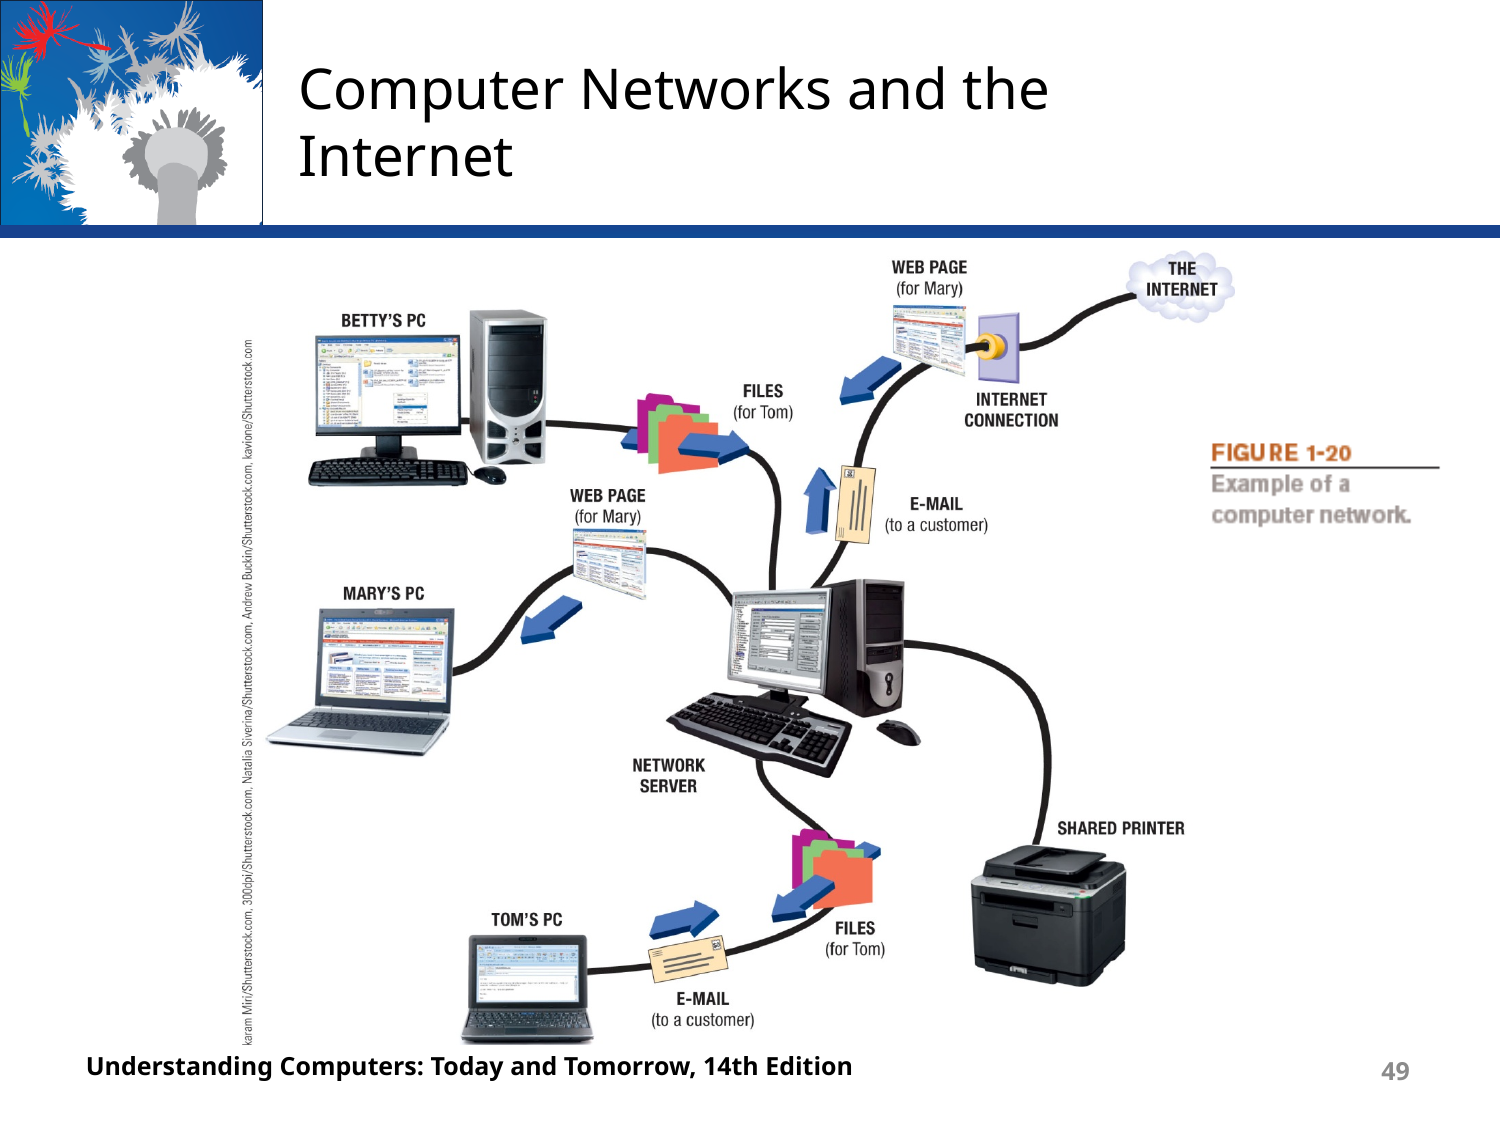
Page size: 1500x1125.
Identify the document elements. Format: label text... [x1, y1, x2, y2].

picture [0, 1, 1500, 238]
footer Understanding Computers: Today and Tomorrow, 14th Edition [70, 1042, 1057, 1103]
slide_number 49 [1074, 1042, 1425, 1103]
title Computer Networks and the Internet [283, 44, 1426, 197]
picture [241, 250, 1442, 1045]
